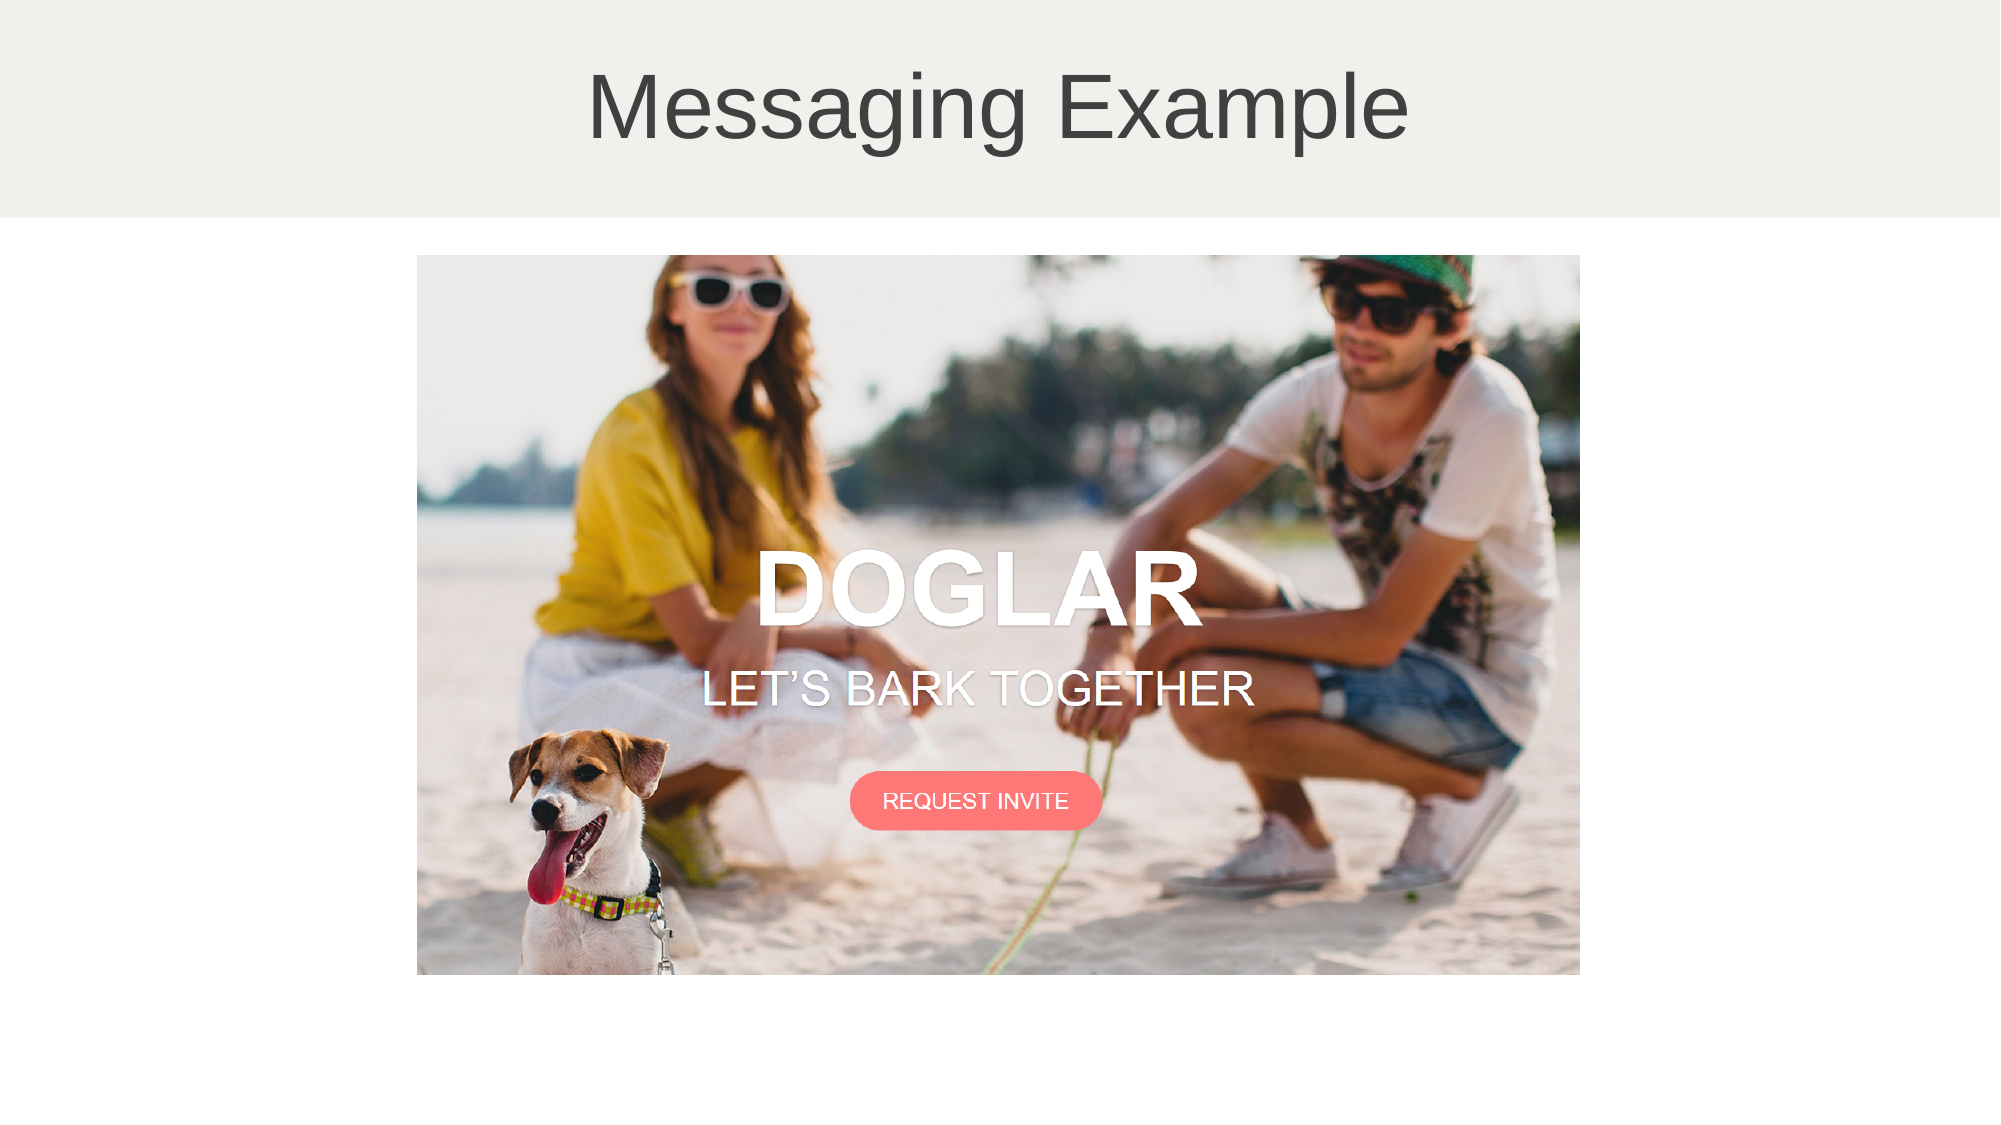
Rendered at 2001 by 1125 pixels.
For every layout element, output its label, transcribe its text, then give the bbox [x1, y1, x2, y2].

title Messaging Example [0, 0, 2000, 218]
picture [417, 255, 1580, 975]
